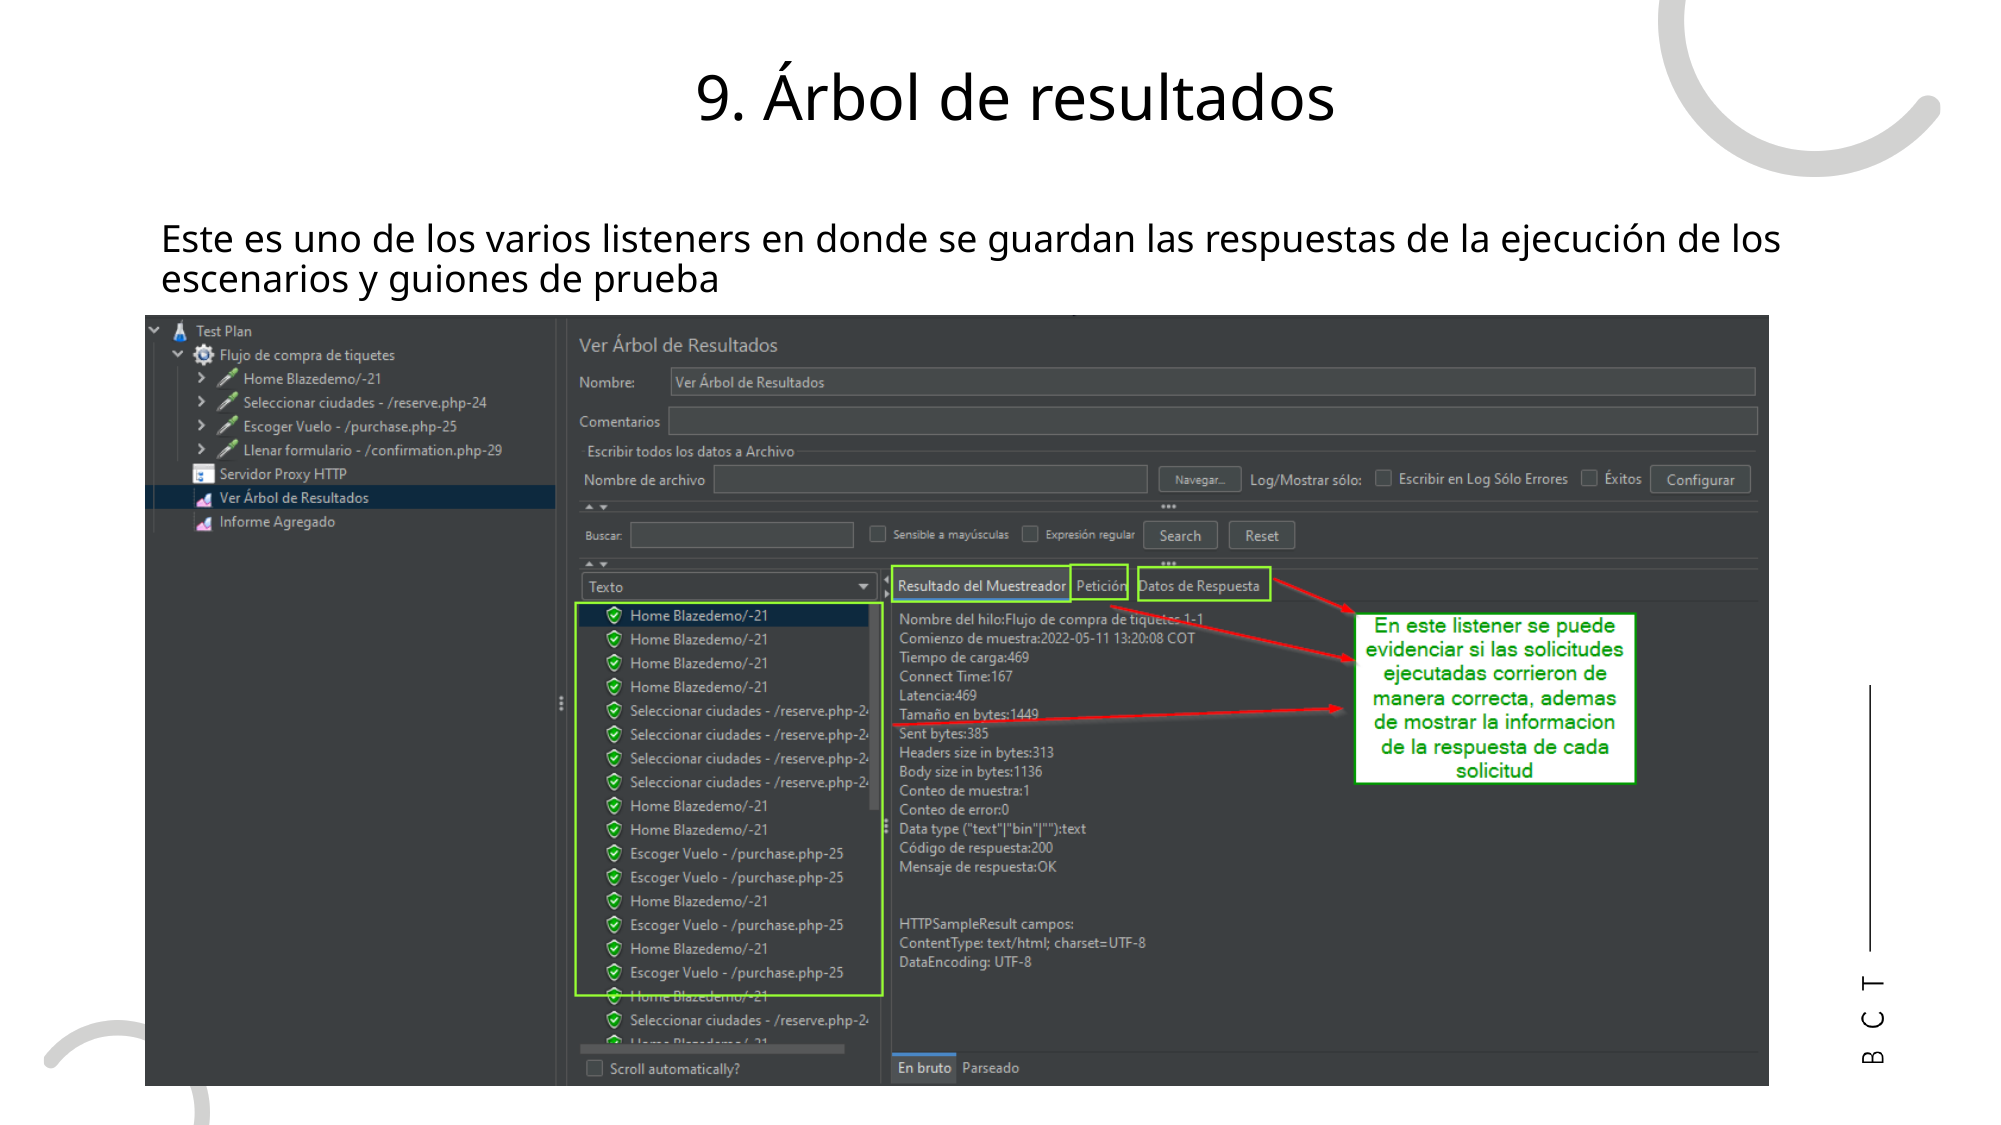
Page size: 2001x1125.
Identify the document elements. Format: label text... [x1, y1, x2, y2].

picture [43, 315, 1769, 1125]
picture [1658, 0, 1941, 177]
list Este es uno de los varios listeners en donde se guardan las respuestas de la ejecución de los escenarios y guiones de prueba [145, 212, 1832, 316]
list 9. Árbol de resultados [180, 58, 1853, 157]
picture [1861, 685, 1884, 1063]
